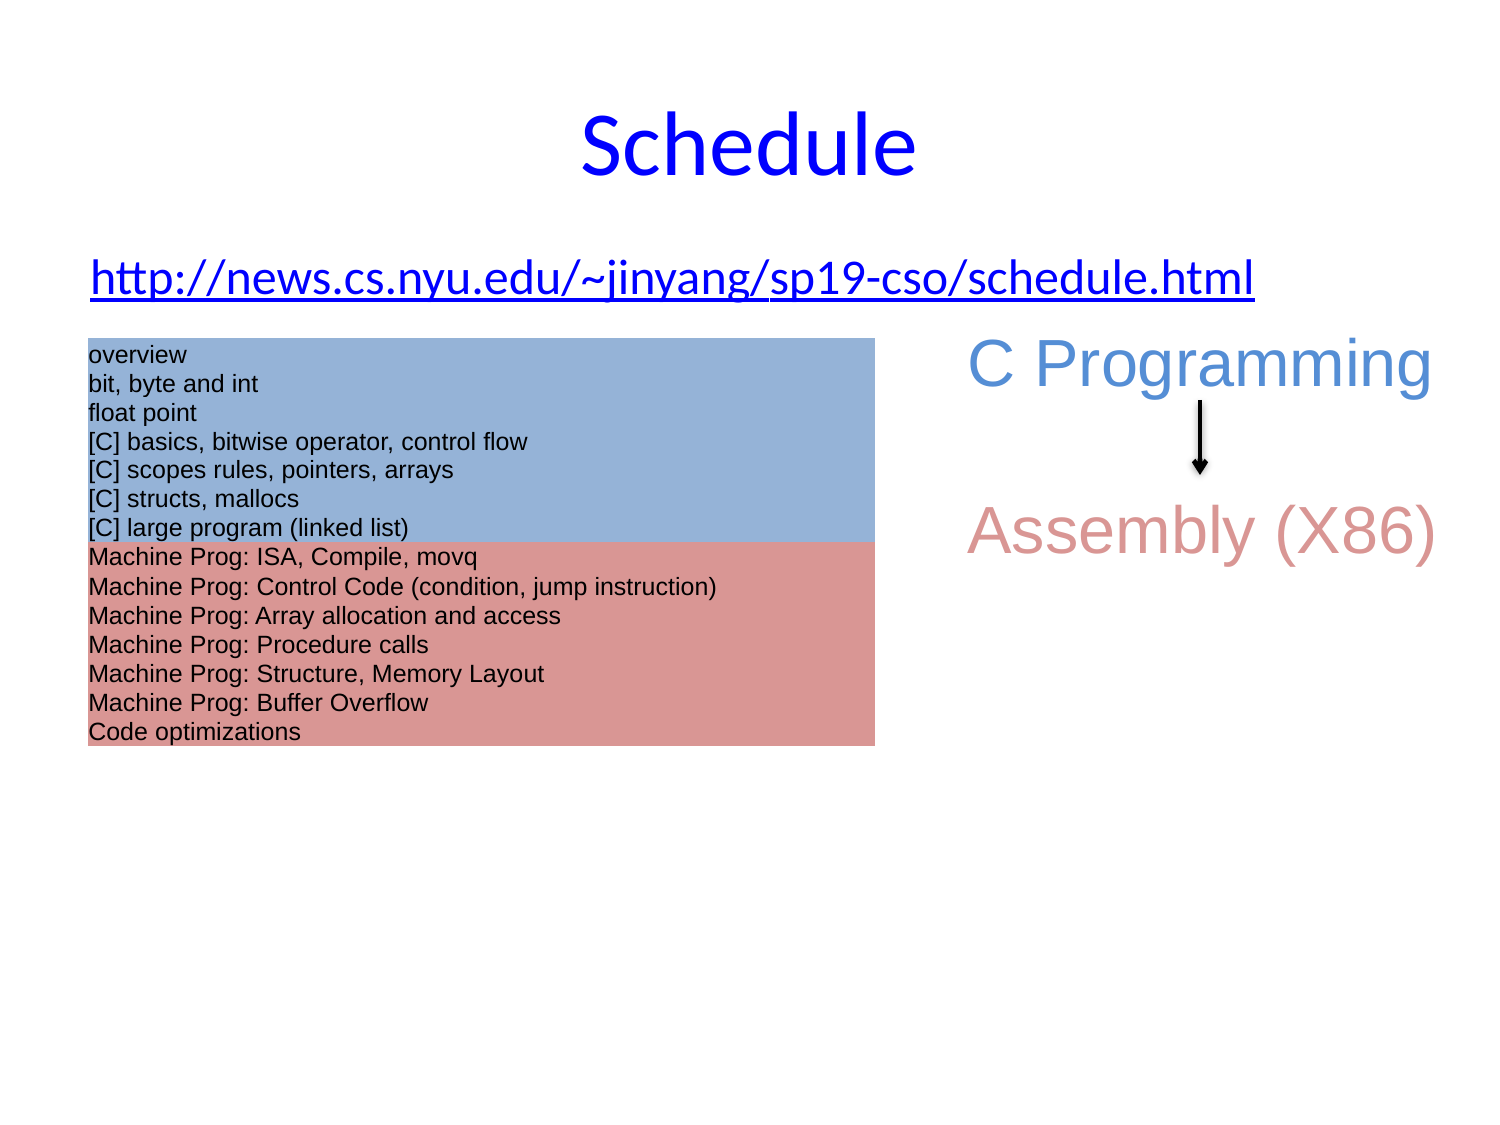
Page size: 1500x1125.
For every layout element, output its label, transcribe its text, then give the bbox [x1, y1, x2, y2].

table_header overview [88, 338, 875, 368]
text_box C Programming [952, 312, 1449, 408]
table_cell Machine Prog: Control Code (condition, jump instruction) [88, 571, 875, 601]
table_cell bit, byte and int [88, 368, 875, 397]
table_cell float point [88, 397, 875, 426]
list http://news.cs.nyu.edu/~jinyang/sp19-cso/schedule.html [75, 237, 1425, 1038]
text_box Assembly (X86) [952, 478, 1453, 574]
table_cell Machine Prog: ISA, Compile, movq [88, 542, 875, 571]
title Schedule [75, 45, 1425, 233]
table_cell [C] large program (linked list) [88, 513, 875, 542]
table_cell Machine Prog: Procedure calls [88, 630, 875, 659]
table_cell Code optimizations [88, 717, 875, 746]
table_cell [C] structs, mallocs [88, 484, 875, 513]
table_cell Machine Prog: Buffer Overflow [88, 688, 875, 717]
table_cell [C] basics, bitwise operator, control flow [88, 426, 875, 455]
table_cell [C] scopes rules, pointers, arrays [88, 455, 875, 484]
table_cell Machine Prog: Array allocation and access [88, 601, 875, 630]
table_cell Machine Prog: Structure, Memory Layout [88, 659, 875, 688]
